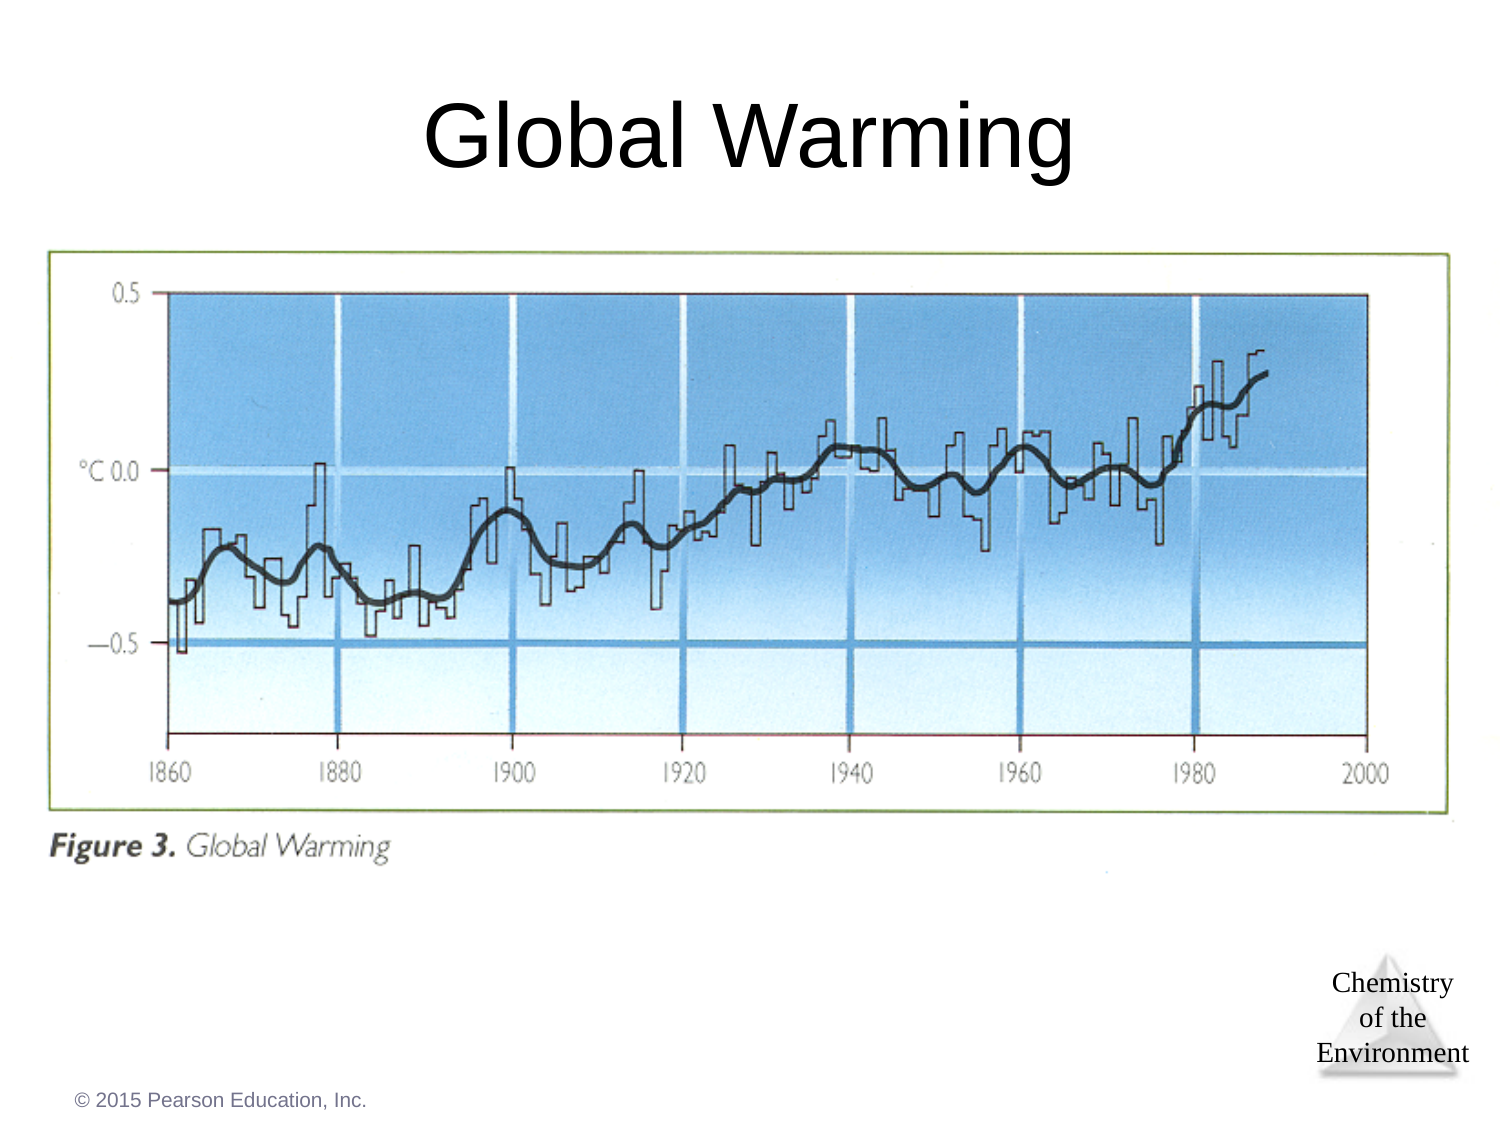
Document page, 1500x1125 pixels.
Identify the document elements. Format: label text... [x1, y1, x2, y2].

picture [1275, 899, 1500, 1125]
title Global Warming [0, 37, 1500, 226]
picture [0, 246, 1500, 879]
